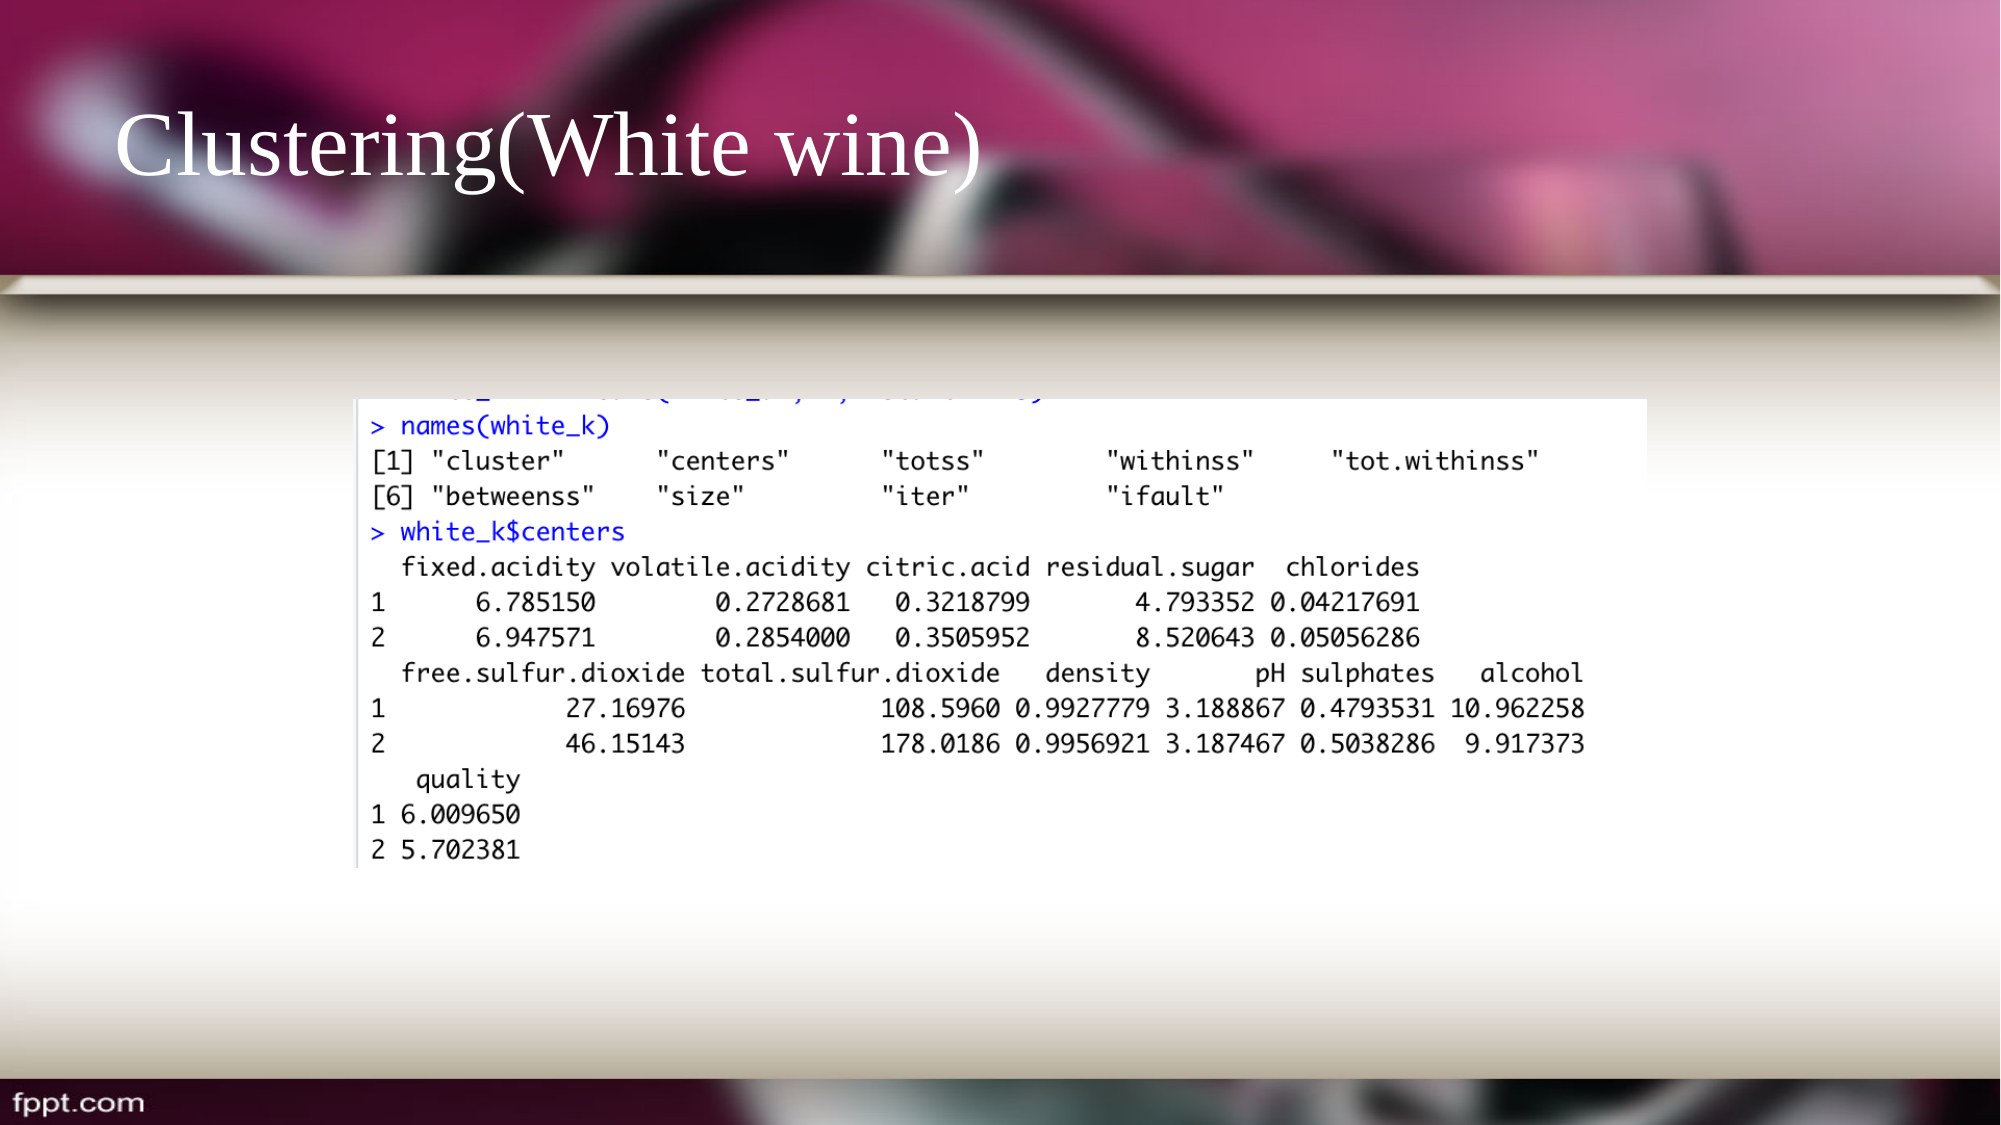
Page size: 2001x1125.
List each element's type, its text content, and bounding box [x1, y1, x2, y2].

title Clustering(White wine) [99, 45, 1900, 233]
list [353, 399, 1647, 869]
picture [0, 0, 2001, 1125]
